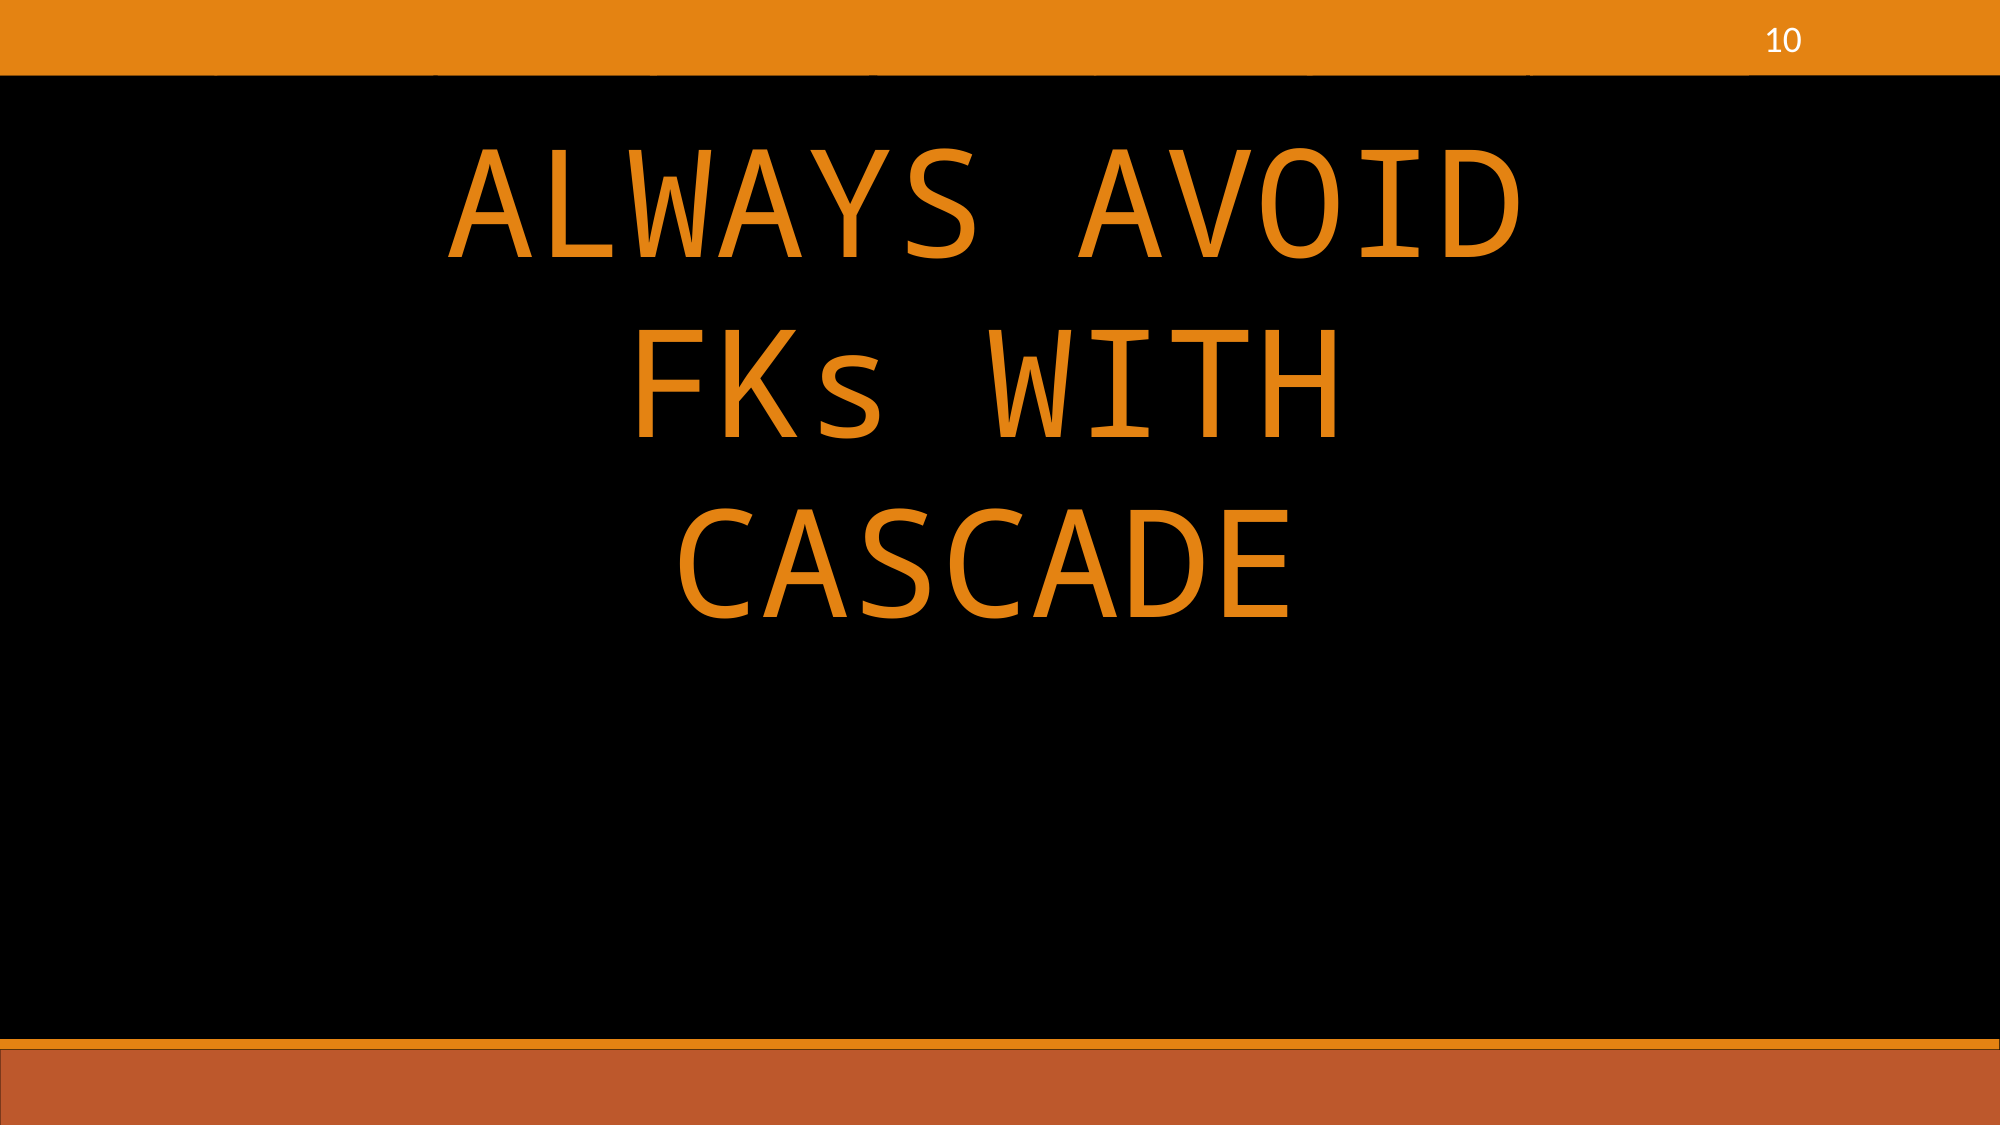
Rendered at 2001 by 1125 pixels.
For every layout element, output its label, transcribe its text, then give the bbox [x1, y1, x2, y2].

text_box [1098, 0, 1314, 77]
text_box [876, 0, 1098, 77]
text_box [0, 0, 219, 77]
text_box [219, 0, 435, 77]
text_box [1529, 0, 1750, 77]
text_box 10 [1750, 0, 2000, 77]
text_box ALWAYS AVOID FKs WITH CASCADE [404, 100, 1567, 656]
text_box [437, 0, 658, 77]
text_box [1314, 0, 1527, 77]
text_box [658, 0, 870, 77]
text_box 60 [870, 0, 875, 77]
